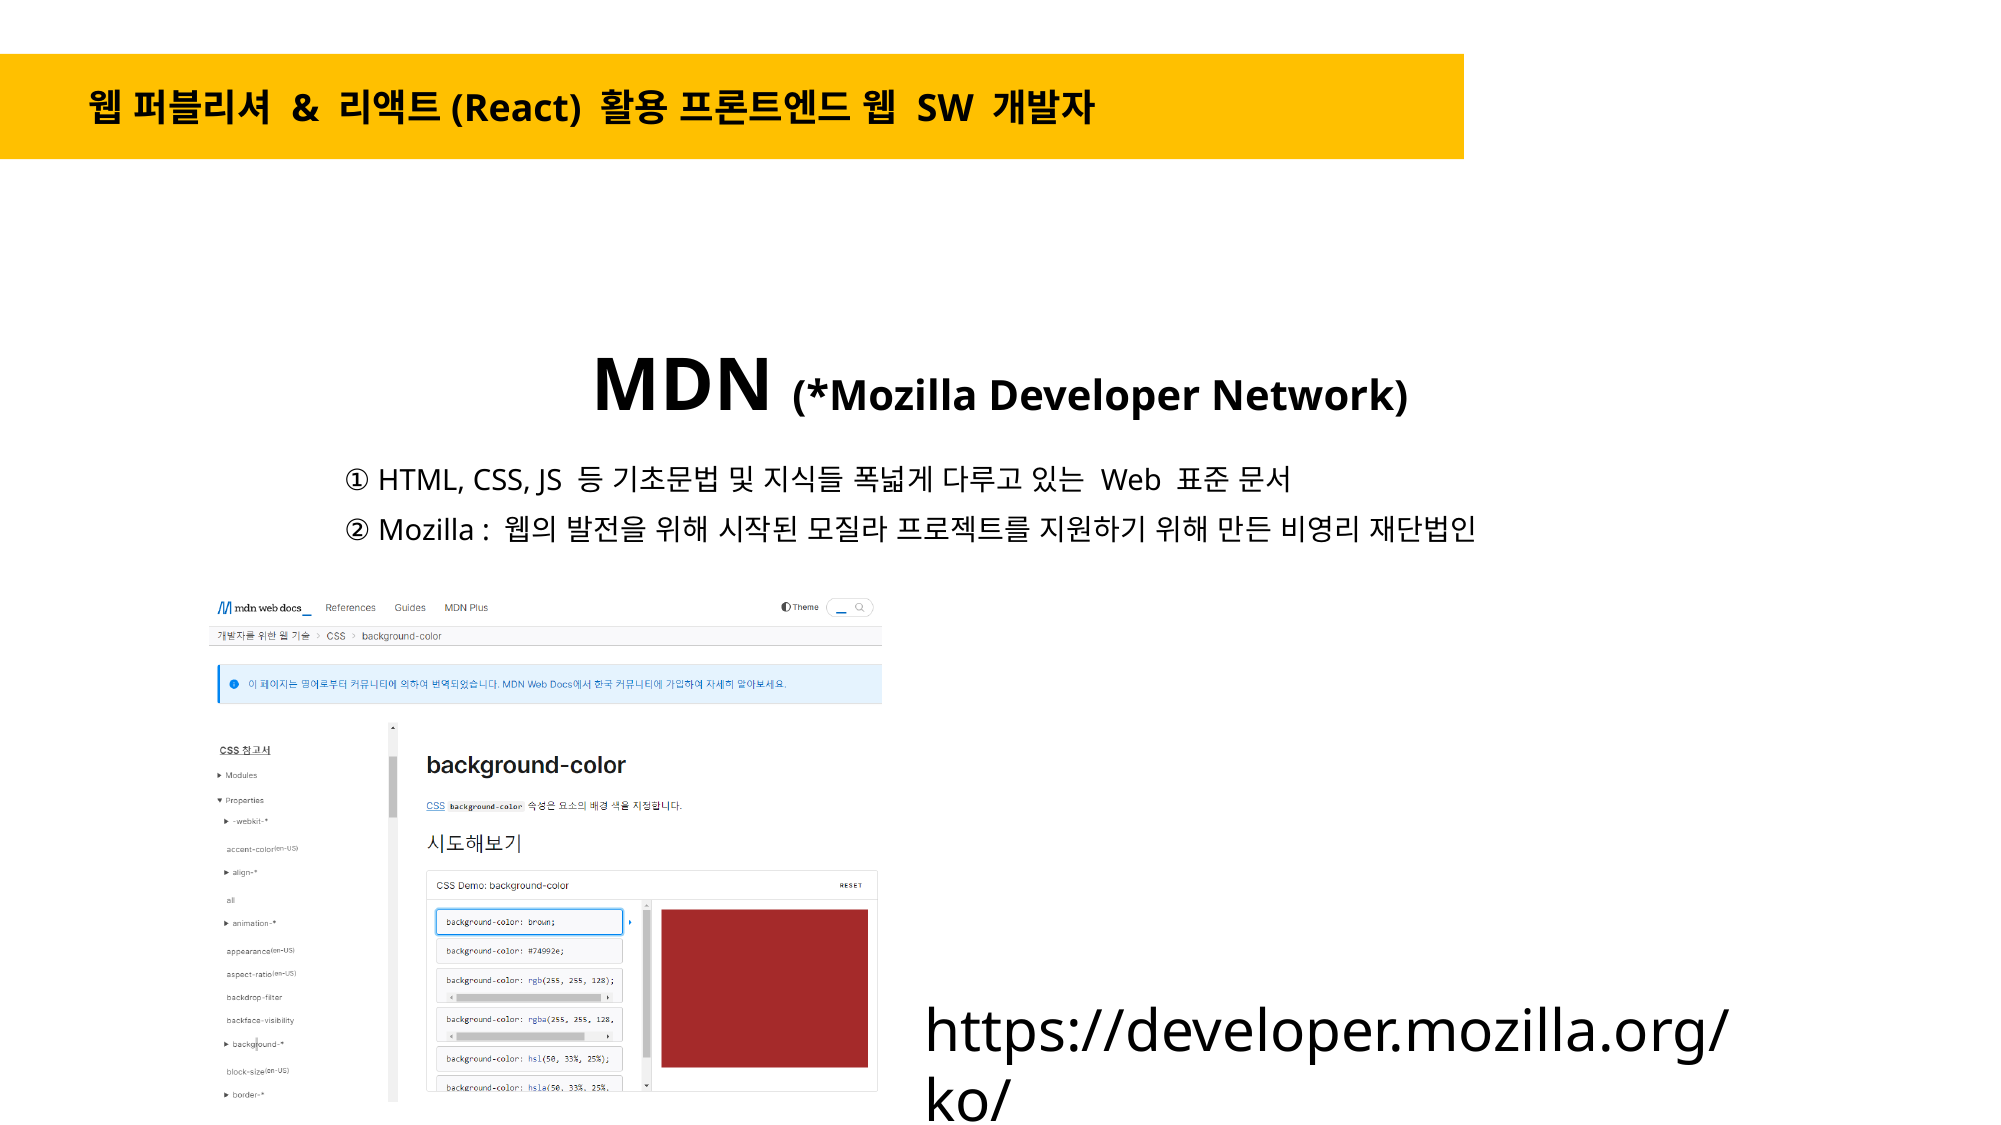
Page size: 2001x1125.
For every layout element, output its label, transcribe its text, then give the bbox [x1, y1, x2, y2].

picture [209, 593, 882, 1102]
text_box ① HTML, CSS, JS 등 기초문법 및 지식들 폭넓게 다루고 있는 Web 표준 문서 [329, 453, 1671, 504]
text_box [0, 53, 1464, 160]
text_box https://developer.mozilla.org/ko/ [909, 985, 1831, 1125]
text_box MDN (*Mozilla Developer Network) [428, 330, 1572, 433]
text_box ② Mozilla : 웹의 발전을 위해 시작된 모질라 프로젝트를 지원하기 위해 만든 비영리 재단법인 [329, 504, 1831, 554]
